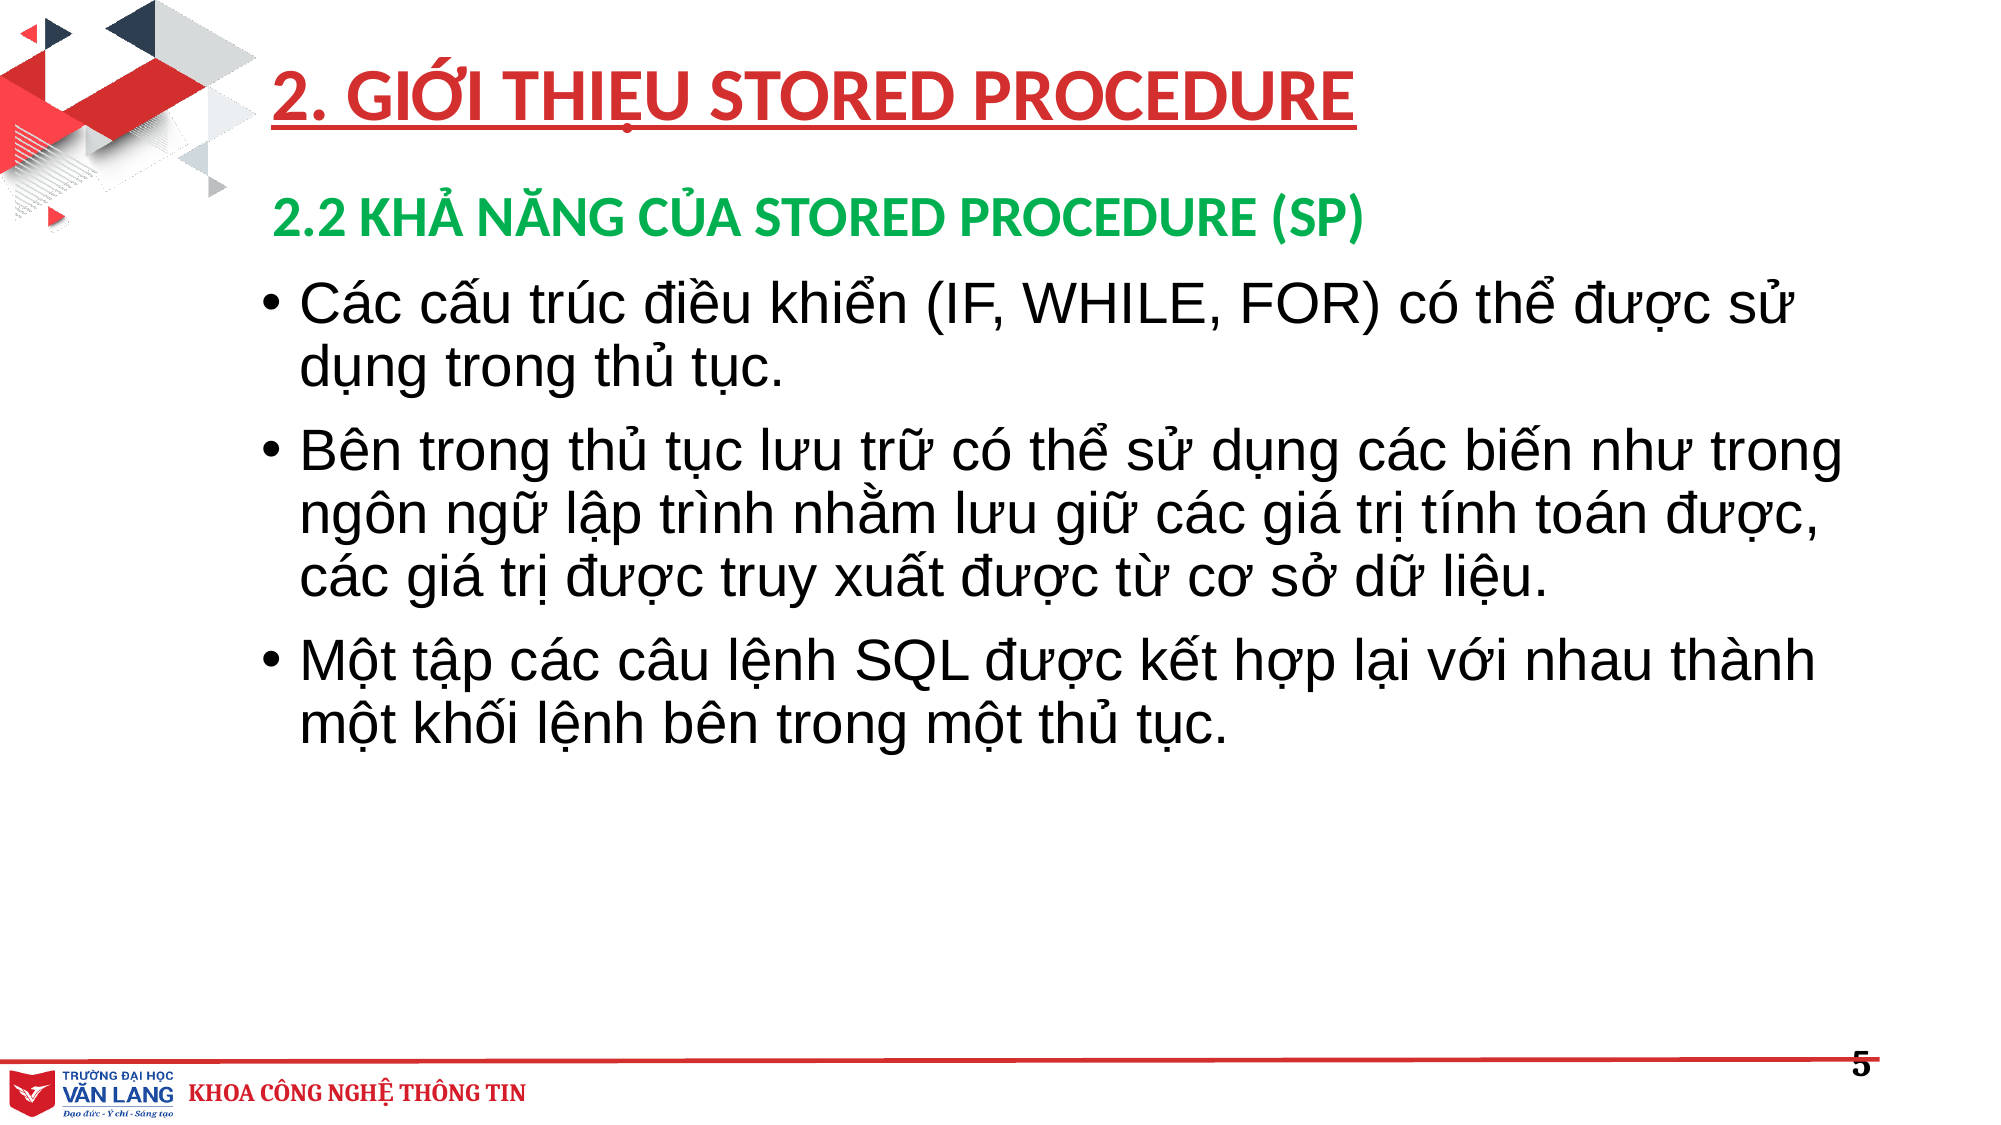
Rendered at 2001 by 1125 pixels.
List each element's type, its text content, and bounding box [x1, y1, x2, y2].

picture [8, 1069, 173, 1118]
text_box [250, 38, 1378, 157]
list Các cấu trúc điều khiển (IF, WHILE, FOR) có thể được sử dụng trong thủ tục. Bên trong thủ tục lưu trữ có thể sử dụng các biến như trong ngôn ngữ lập trình nhằm lưu giữ các giá trị tính toán được, các giá trị được truy xuất được từ cơ sở dữ liệu. Một tập các câu lệnh SQL được kết hợp lại với nhau thành một khối lệnh bên trong một thủ tục. [247, 266, 1873, 1072]
picture [0, 0, 256, 233]
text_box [247, 170, 1388, 257]
